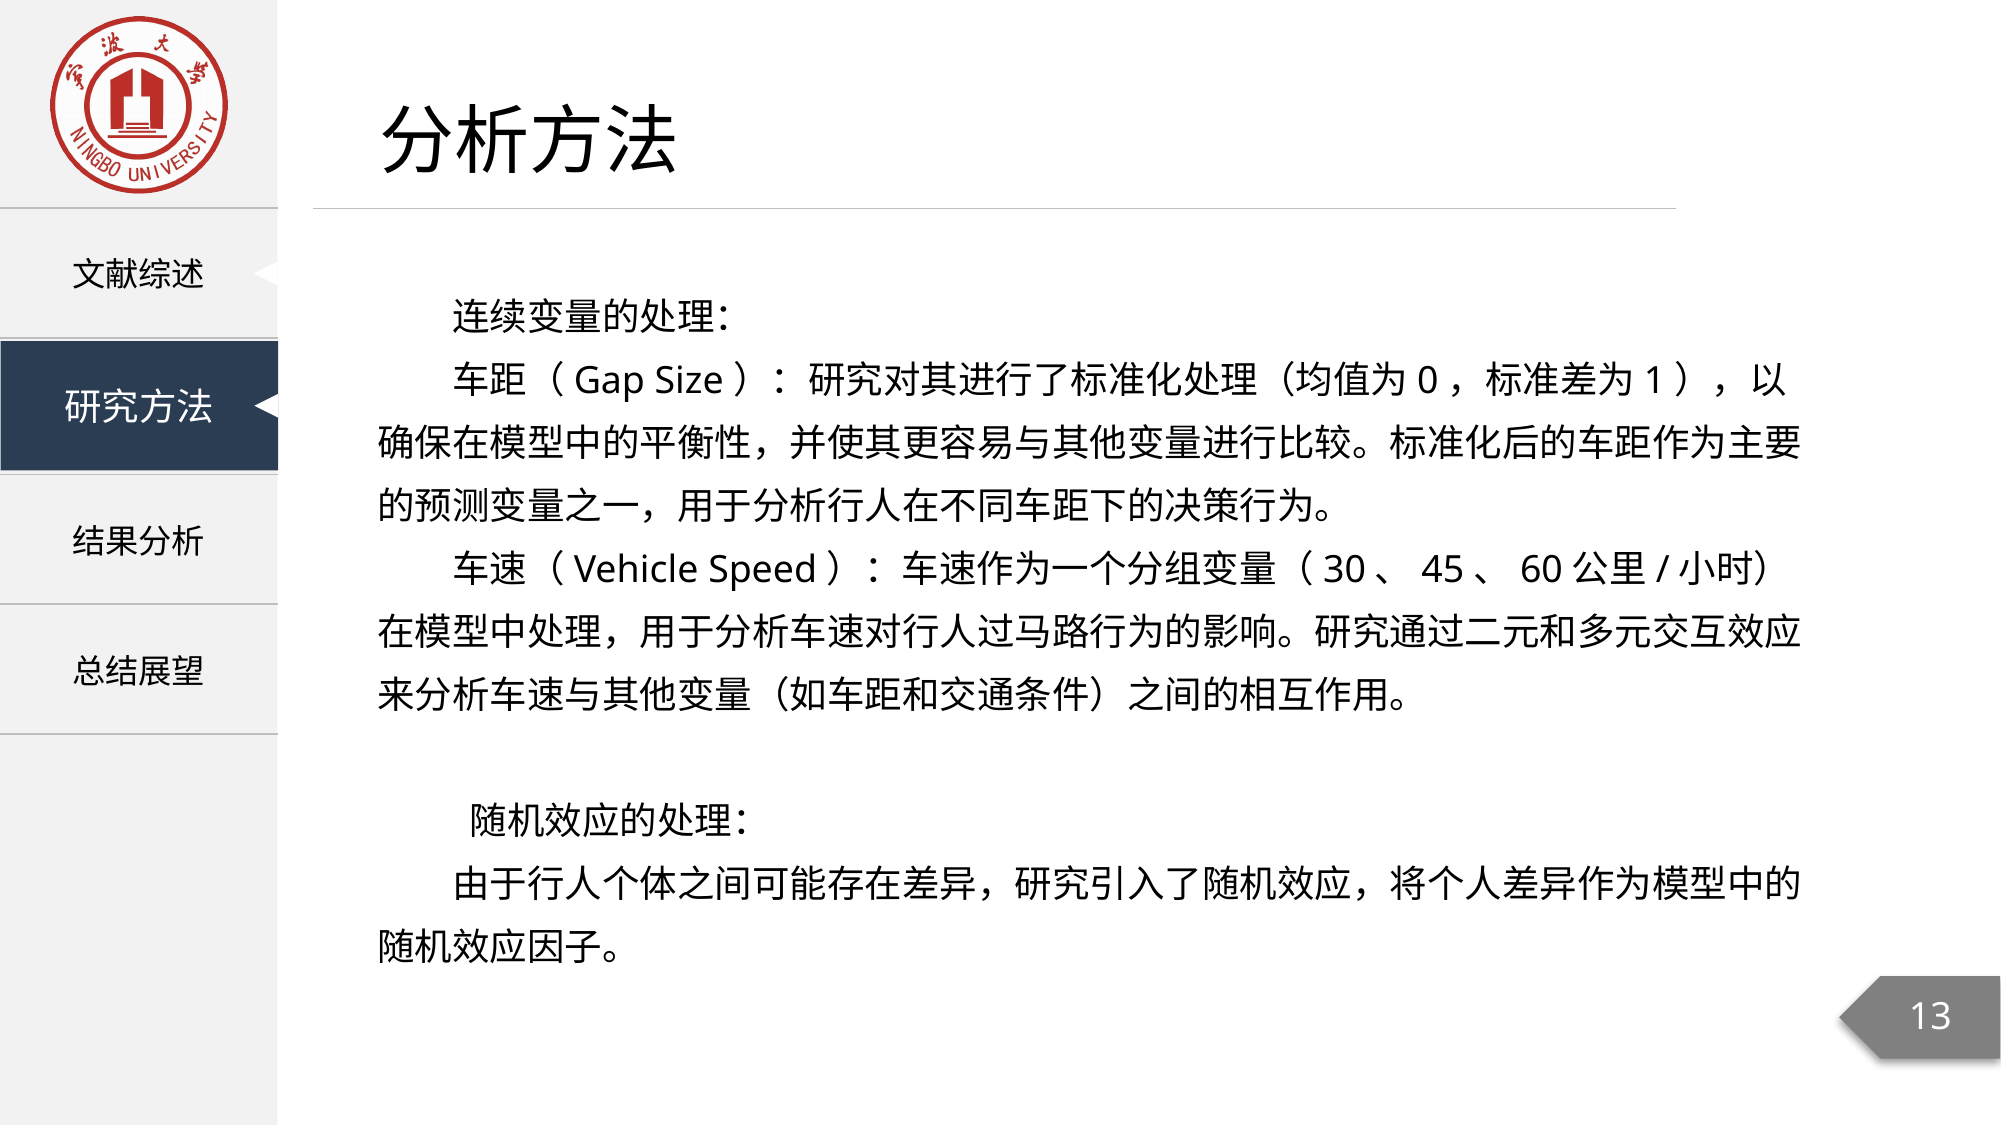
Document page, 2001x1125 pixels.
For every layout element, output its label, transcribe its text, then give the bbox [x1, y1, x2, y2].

text_box 连续变量的处理： 车距（Gap Size）：研究对其进行了标准化处理（均值为0，标准差为1），以确保在模型中的平衡性，并使其更容易与其他变量进行比较。标准化后的车距作为主要的预测变量之一，用于分析行人在不同车距下的决策行为。 车速（Vehicle Speed）：车速作为一个分组变量（30、45、60公里/小时）在模型中处理，用于分析车速对行人过马路行为的影响。研究通过二元和多元交互效应来分析车速与其他变量（如车距和交通条件）之间的相互作用。 随机效应的处理： 由于行人个体之间可能存在差异，研究引入了随机效应，将个人差异作为模型中的随机效应因子。 [362, 268, 1838, 976]
picture [50, 16, 228, 194]
text_box 分析方法 [364, 85, 695, 190]
